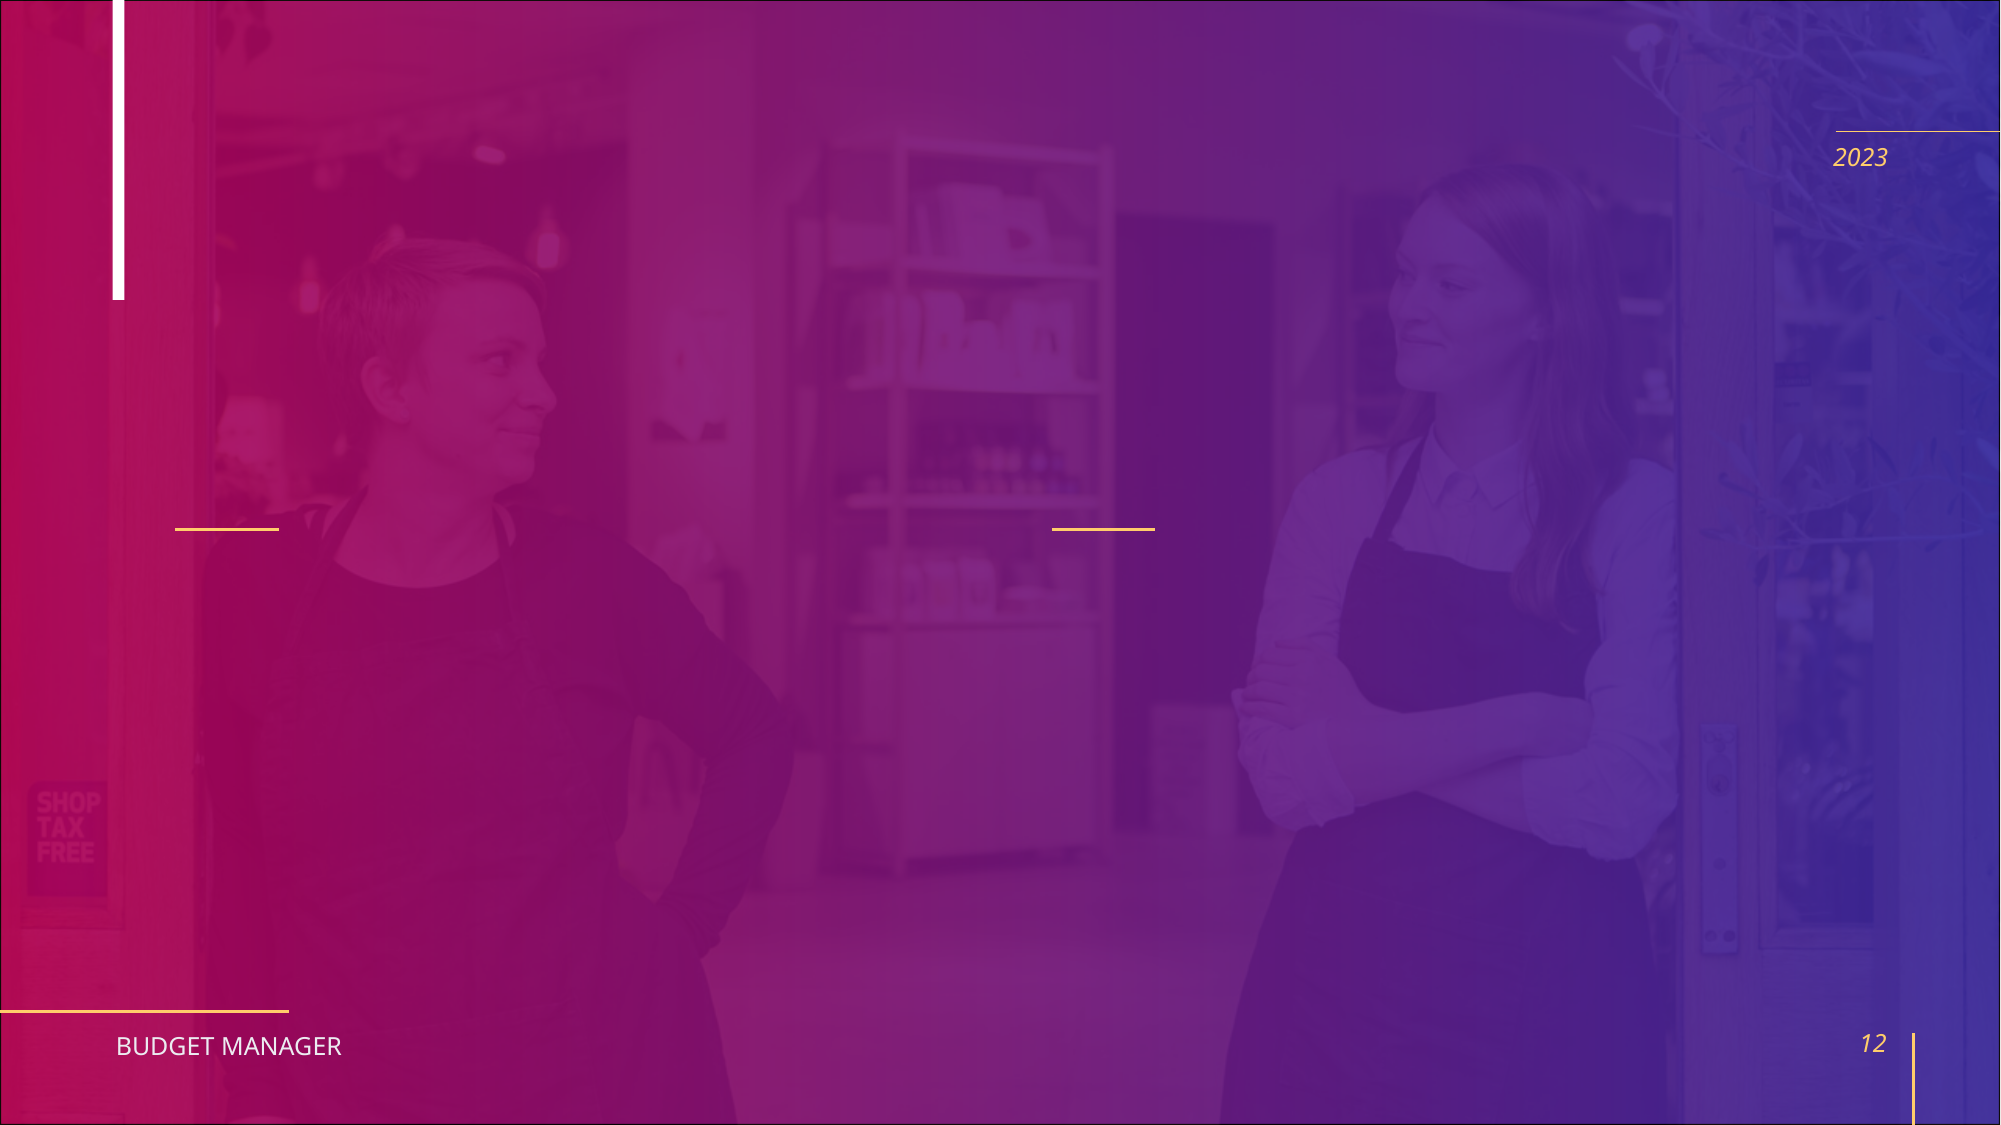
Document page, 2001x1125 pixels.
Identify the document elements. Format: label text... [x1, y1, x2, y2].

slide_number 12 [1451, 1015, 1902, 1075]
list 2023 [1818, 137, 1919, 192]
footer BUDGET MANAGER [100, 1015, 636, 1075]
